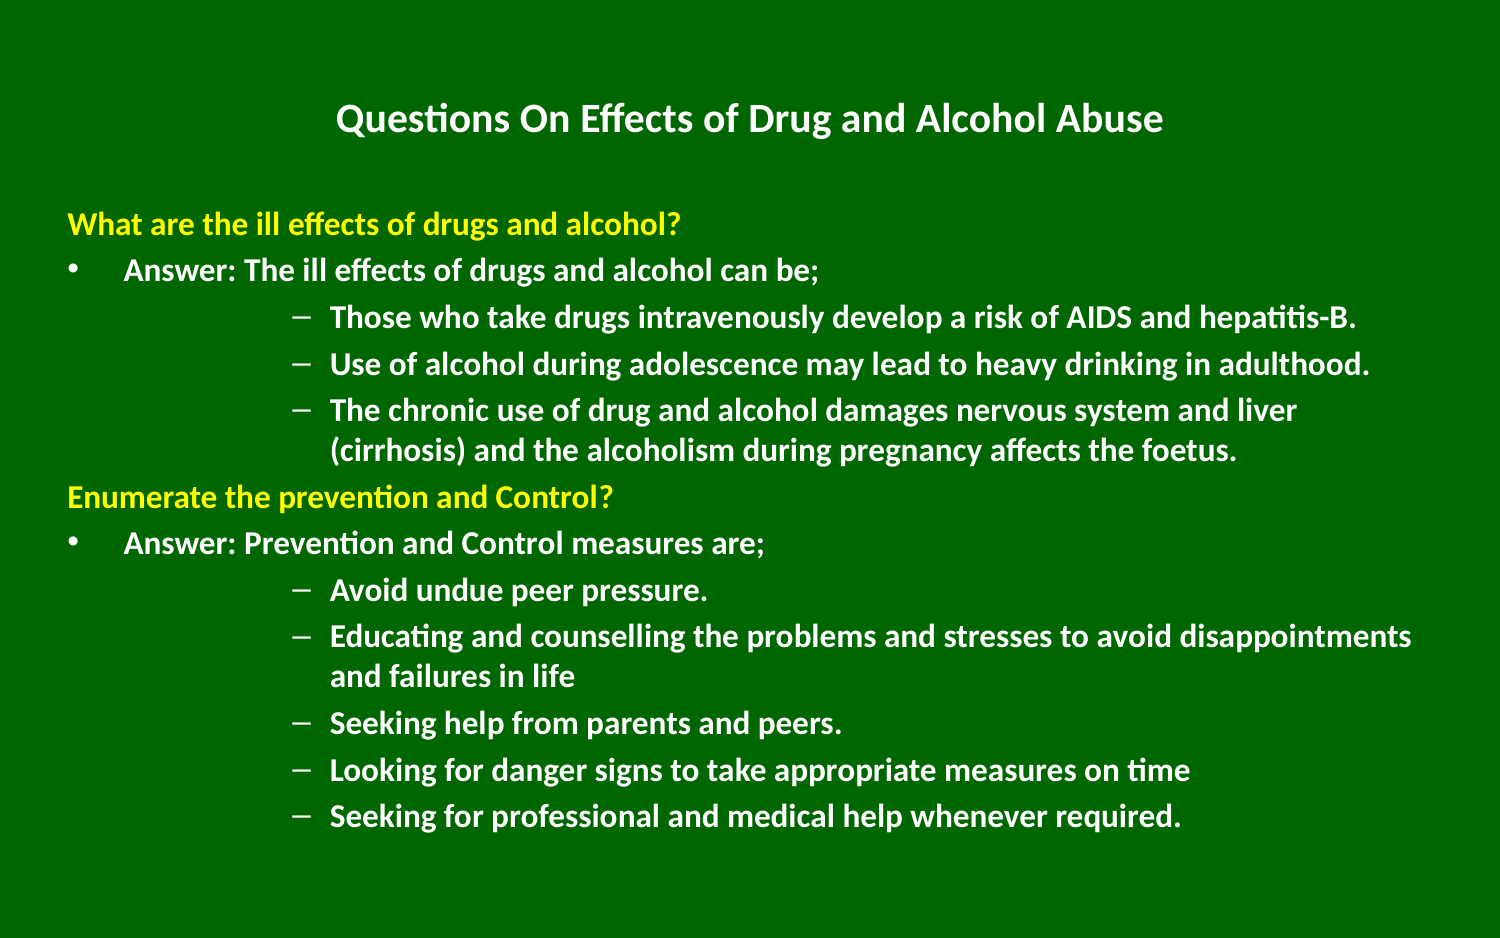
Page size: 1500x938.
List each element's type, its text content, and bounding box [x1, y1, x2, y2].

title Questions On Effects of Drug and Alcohol Abuse [0, 37, 1500, 194]
list What are the ill effects of drugs and alcohol? Answer: The ill effects of drugs and alcohol can be; Those who take drugs intravenously develop a risk of AIDS and hepatitis-B. Use of alcohol during adolescence may lead to heavy drinking in adulthood. The chronic use of drug and alcohol damages nervous system and liver (cirrhosis) and the alcoholism during pregnancy affects the foetus. Enumerate the prevention and Control? Answer: Prevention and Control measures are; Avoid undue peer pressure. Educating and counselling the problems and stresses to avoid disappointments and failures in life Seeking help from parents and peers. Looking for danger signs to take appropriate measures on time Seeking for professional and medical help whenever required. [52, 194, 1448, 906]
